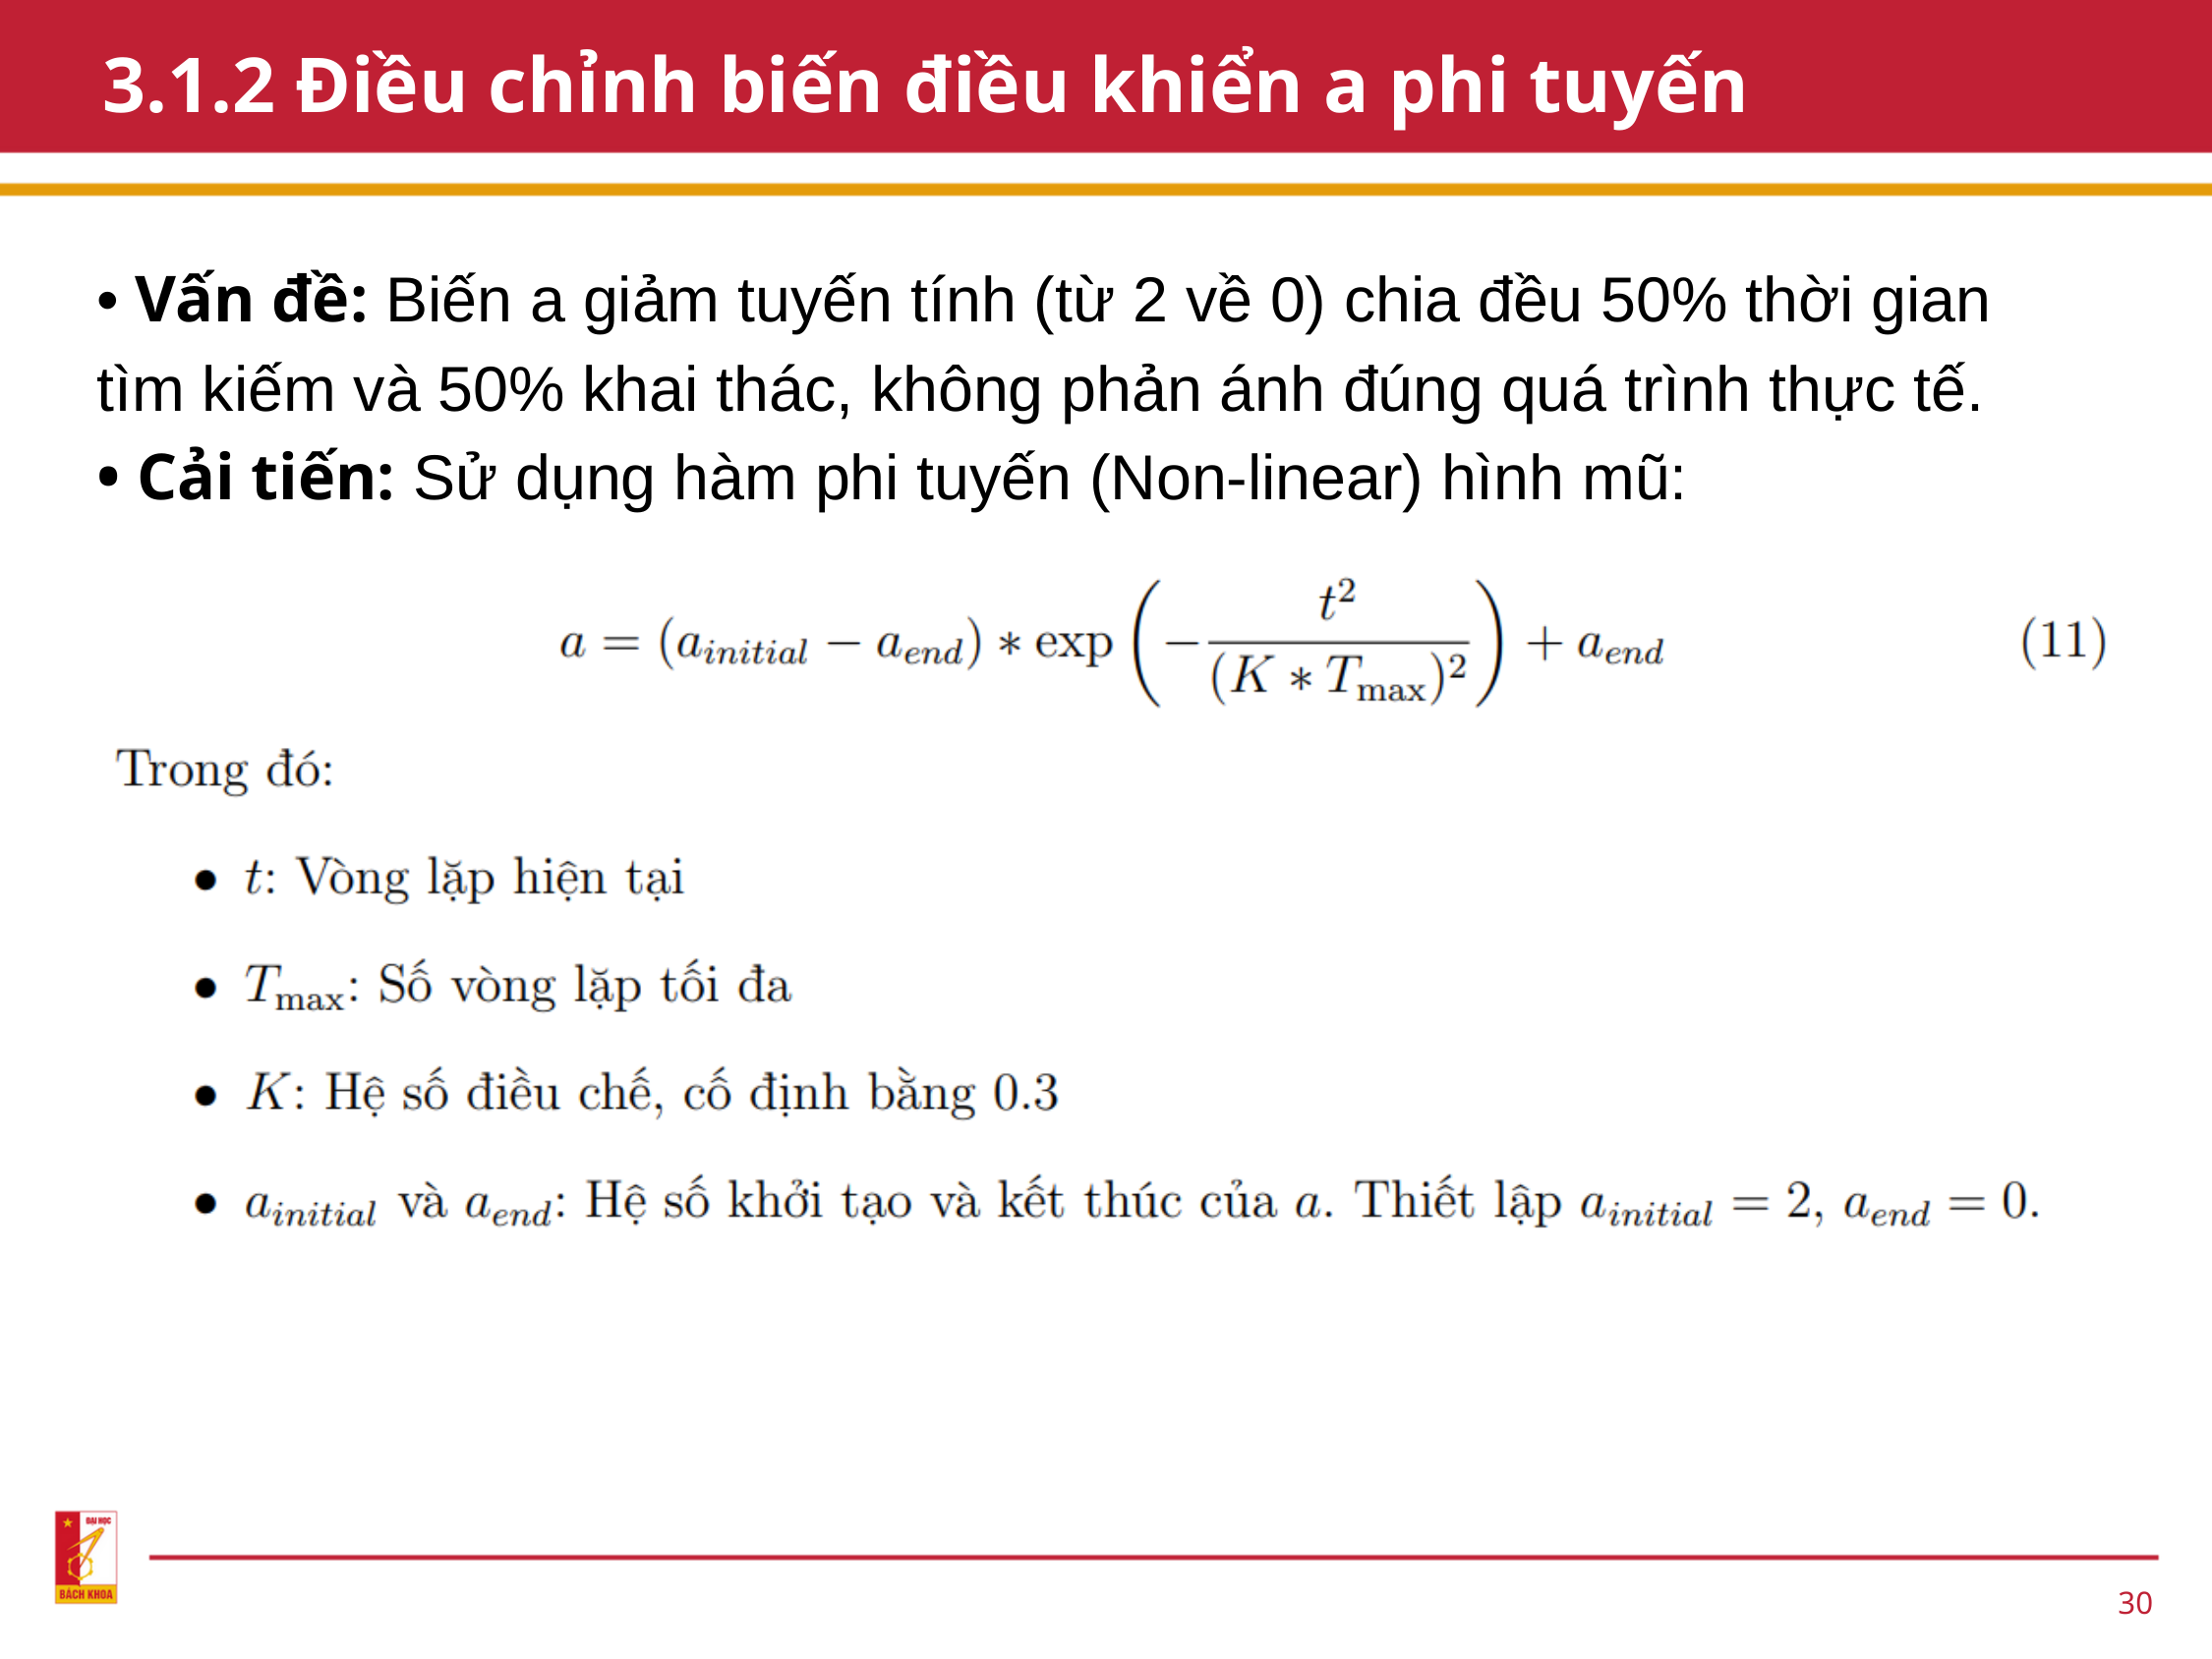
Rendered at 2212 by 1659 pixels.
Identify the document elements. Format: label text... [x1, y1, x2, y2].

text_box • Vấn đề: Biến a giảm tuyến tính (từ 2 về 0) chia đều 50% thời gian tìm kiếm và 50% khai thác, không phản ánh đúng quá trình thực tế. • Cải tiến: Sử dụng hàm phi tuyến (Non-linear) hình mũ: [96, 246, 2093, 513]
text_box [0, 0, 2212, 1659]
text_box [96, 545, 2118, 1238]
text_box 30 [2118, 1577, 2154, 1621]
text_box 3.1.2 Điều chỉnh biến điều khiển a phi tuyến [102, 22, 2124, 128]
